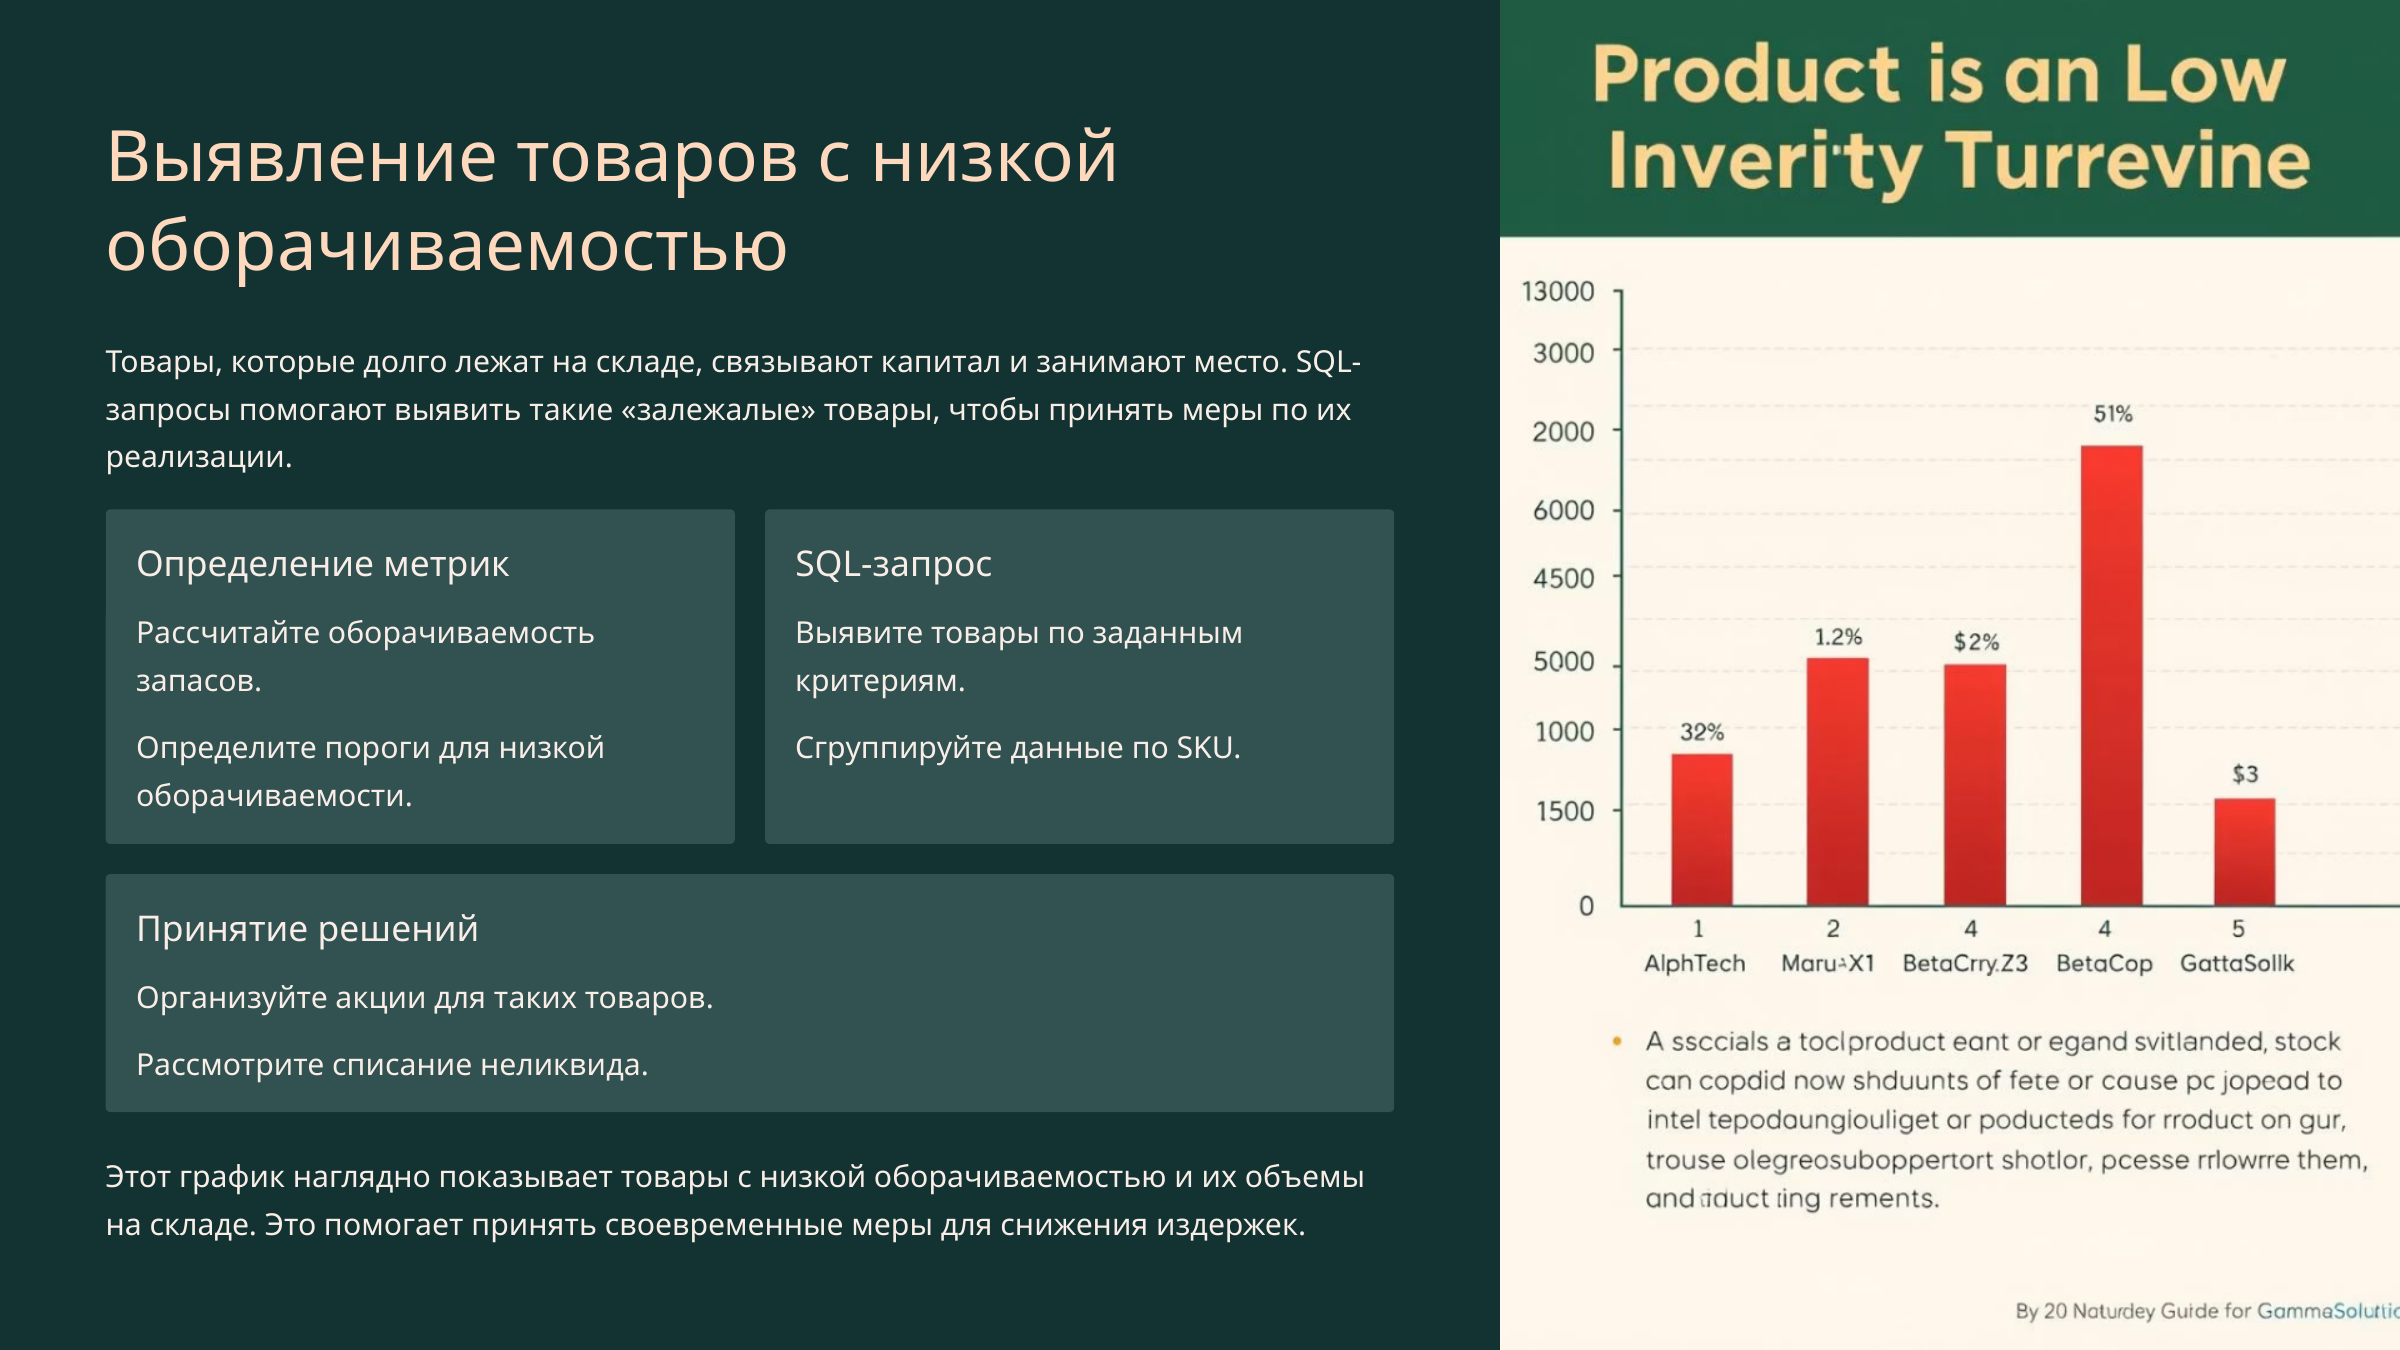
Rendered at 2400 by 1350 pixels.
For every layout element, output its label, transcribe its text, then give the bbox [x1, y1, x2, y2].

text_box Этот график наглядно показывает товары с низкой оборачиваемостью и их объемы на складе. Это помогает принять своевременные меры для снижения издержек. [105, 1145, 1395, 1243]
text_box Рассмотрите списание неликвида. [135, 1033, 1364, 1082]
text_box [105, 874, 1395, 1113]
text_box Товары, которые долго лежат на складе, связывают капитал и занимают место. SQL-запросы помогают выявить такие «залежалые» товары, чтобы принять меры по их реализации. [105, 330, 1395, 476]
picture [1499, 0, 2400, 1350]
text_box Выявление товаров с низкой оборачиваемостью [105, 107, 1395, 285]
text_box Выявите товары по заданным критериям. [795, 602, 1364, 699]
text_box Определение метрик [136, 539, 508, 585]
text_box SQL-запрос [795, 539, 1151, 585]
text_box Сгруппируйте данные по SKU. [795, 717, 1364, 766]
text_box Рассчитайте оборачиваемость запасов. [135, 602, 705, 699]
text_box Организуйте акции для таких товаров. [135, 966, 1364, 1016]
text_box Принятие решений [136, 904, 492, 949]
text_box [765, 509, 1395, 844]
text_box Определите пороги для низкой оборачиваемости. [135, 716, 705, 814]
text_box [105, 509, 735, 844]
